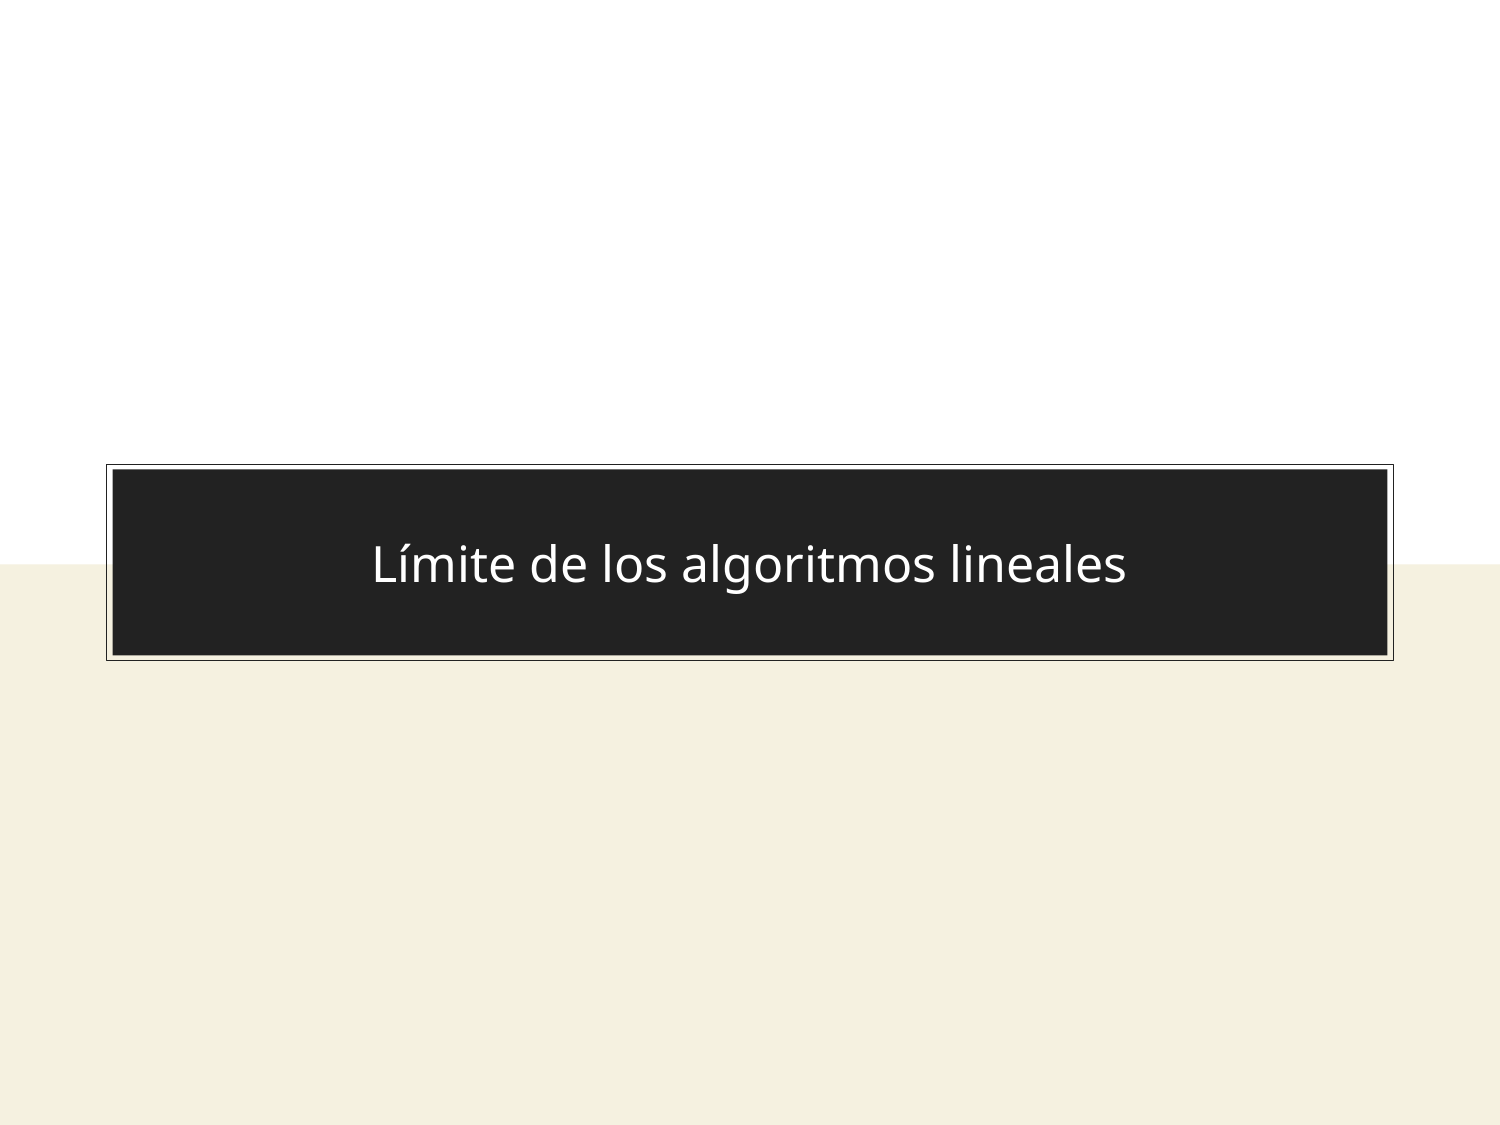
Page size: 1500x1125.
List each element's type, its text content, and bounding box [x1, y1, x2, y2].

title Límite de los algoritmos lineales [112, 469, 1388, 656]
